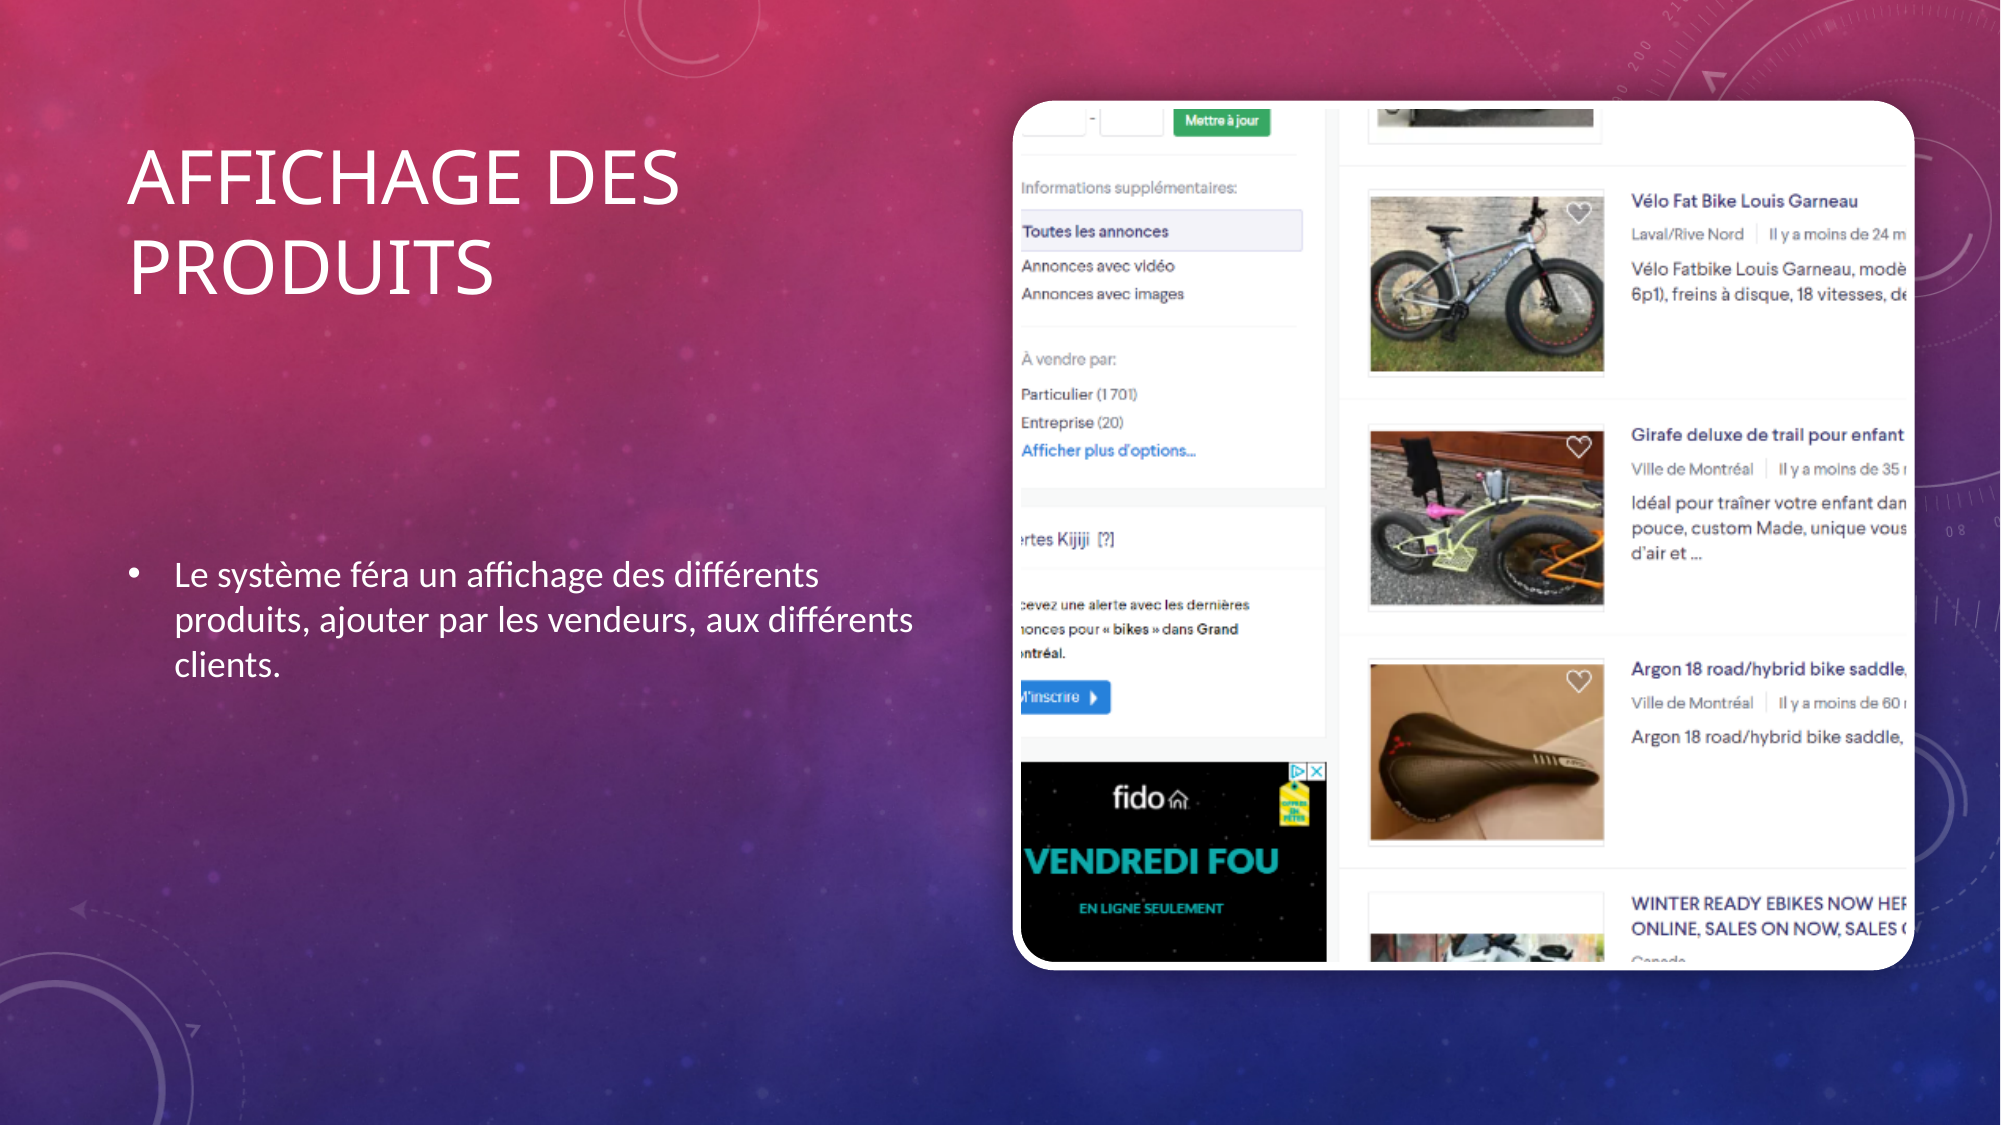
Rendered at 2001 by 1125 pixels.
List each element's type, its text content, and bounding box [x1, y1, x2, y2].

title Affichage des produits [112, 99, 969, 339]
list Le système féra un affichage des différents produits, ajouter par les vendeurs, aux différents clients. [112, 351, 969, 950]
picture [0, 0, 2001, 1125]
